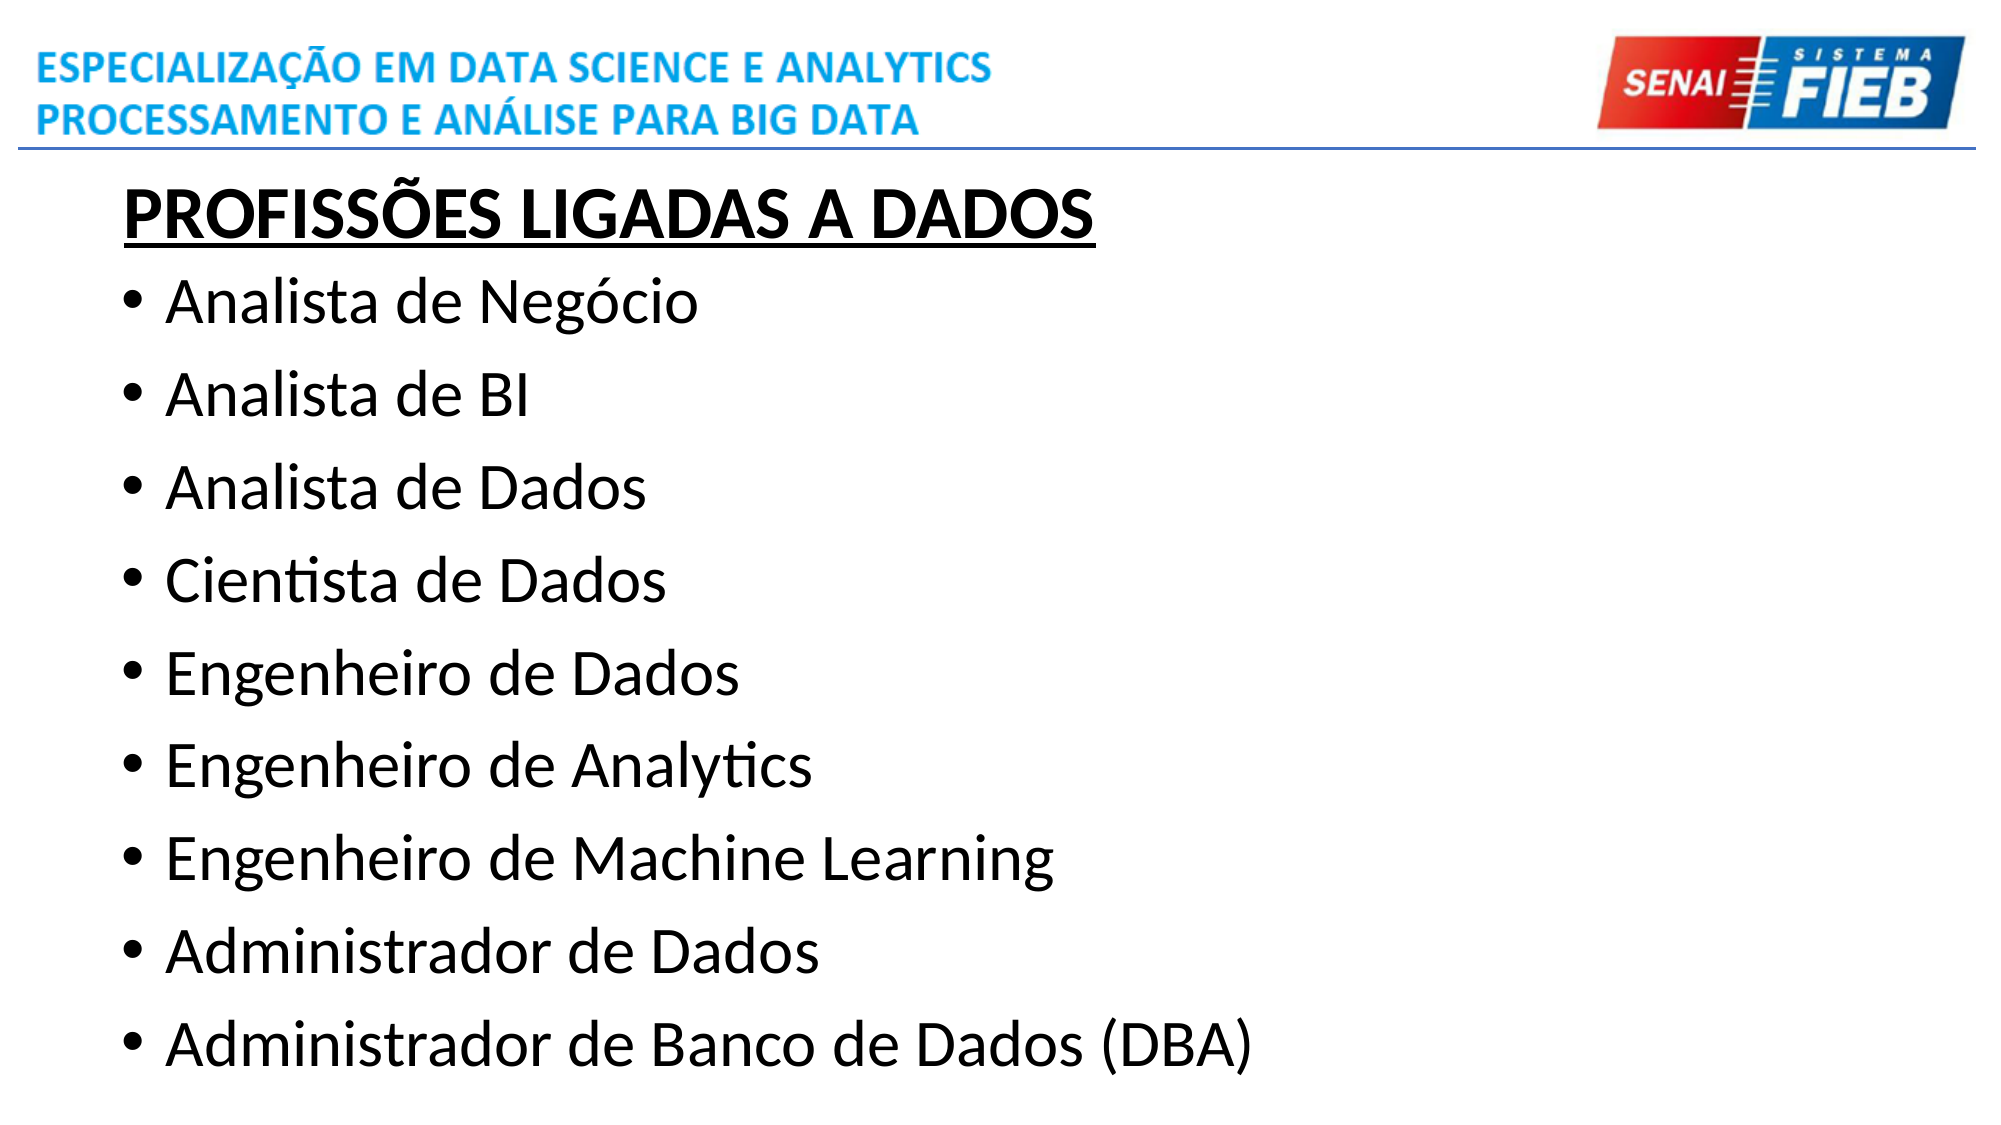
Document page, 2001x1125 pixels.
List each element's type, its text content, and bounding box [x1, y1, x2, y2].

picture [32, 95, 922, 143]
picture [1587, 13, 1976, 145]
text_box Analista de Negócio Analista de BI Analista de Dados Cientista de Dados Engenheiro de Dados Engenheiro de Analytics Engenheiro de Machine Learning Administrador de Dados Administrador de Banco de Dados (DBA) [106, 258, 1973, 1089]
picture [32, 46, 995, 89]
text_box PROFISSÕES LIGADAS A DADOS [109, 155, 1208, 258]
